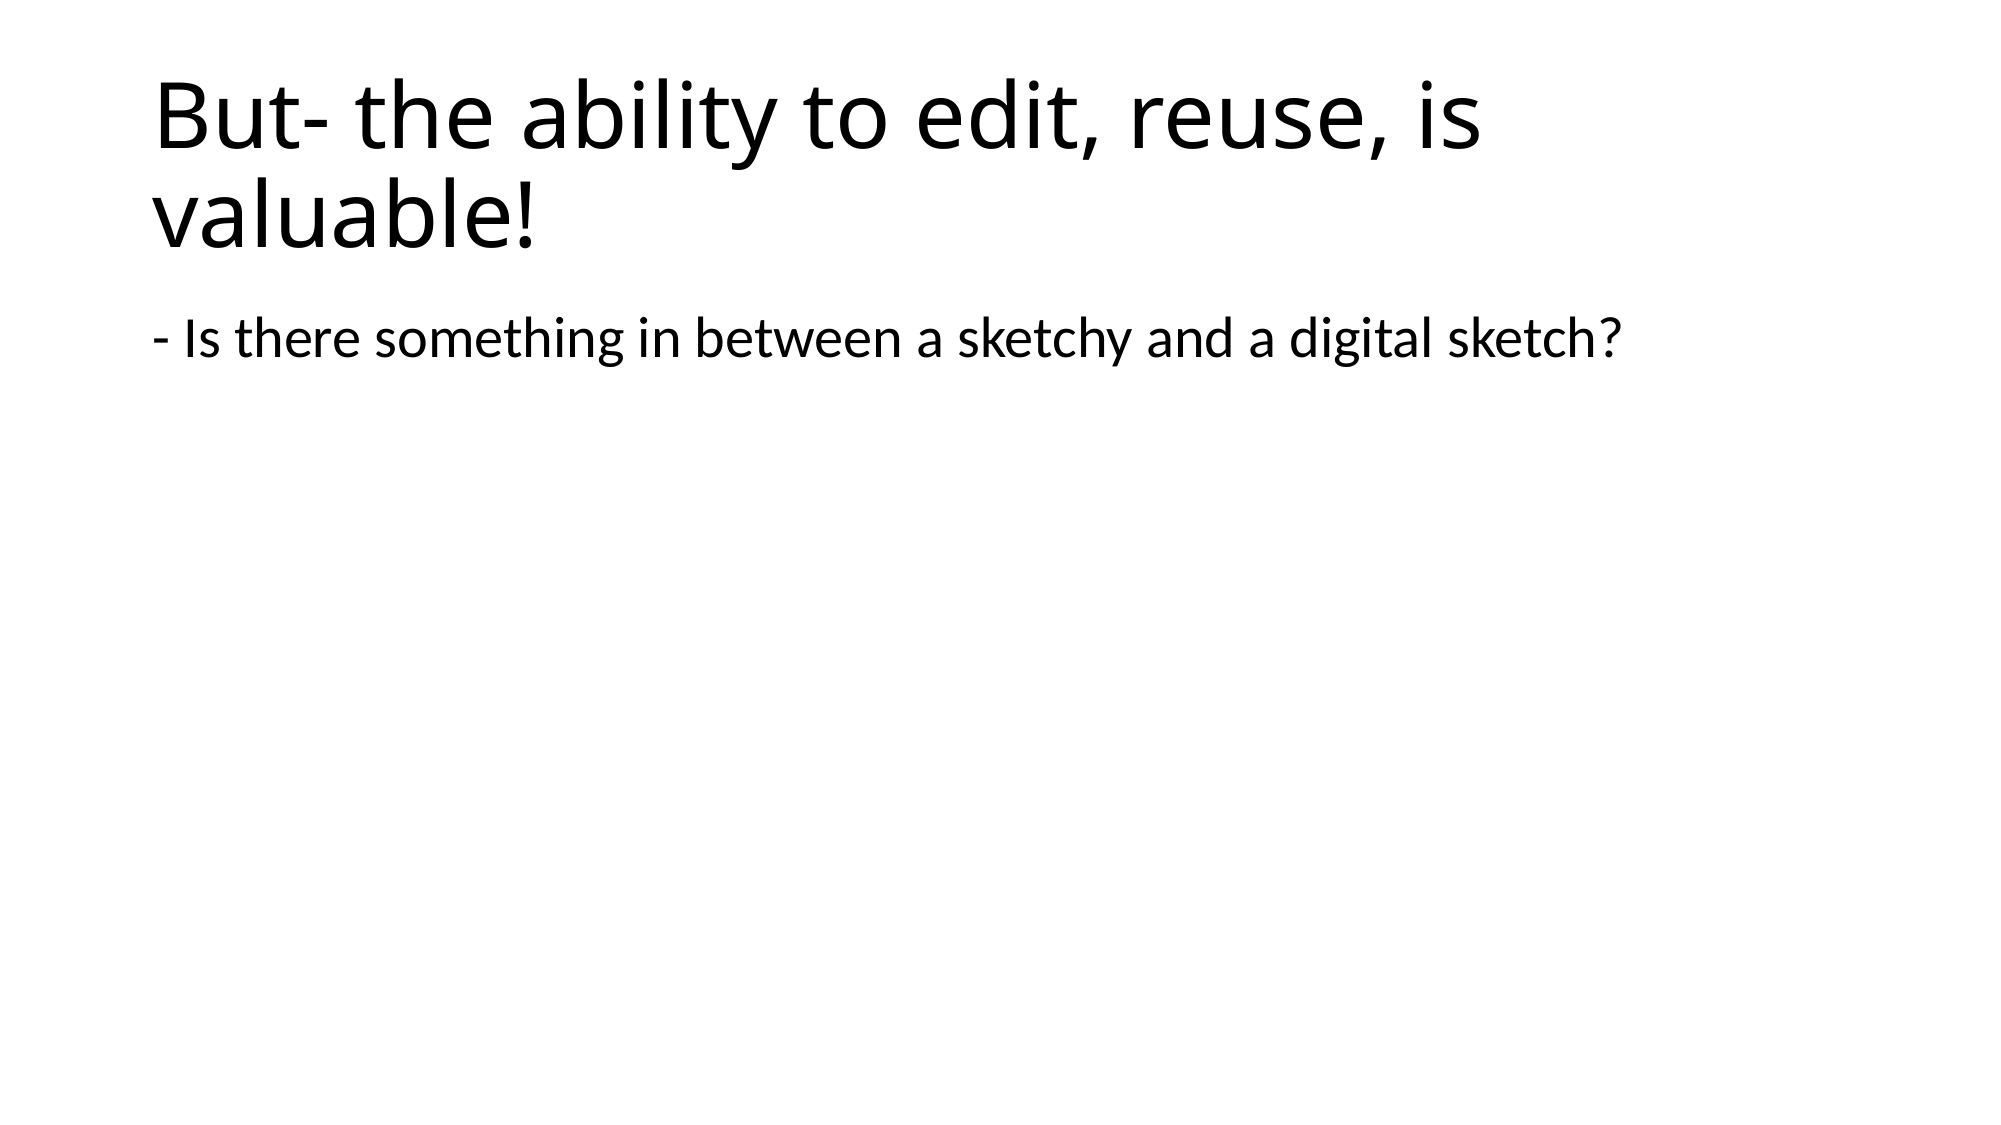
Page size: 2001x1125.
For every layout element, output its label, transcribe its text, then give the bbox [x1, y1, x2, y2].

title But- the ability to edit, reuse, is valuable! [137, 59, 1863, 278]
list - Is there something in between a sketchy and a digital sketch? [137, 299, 1863, 1014]
